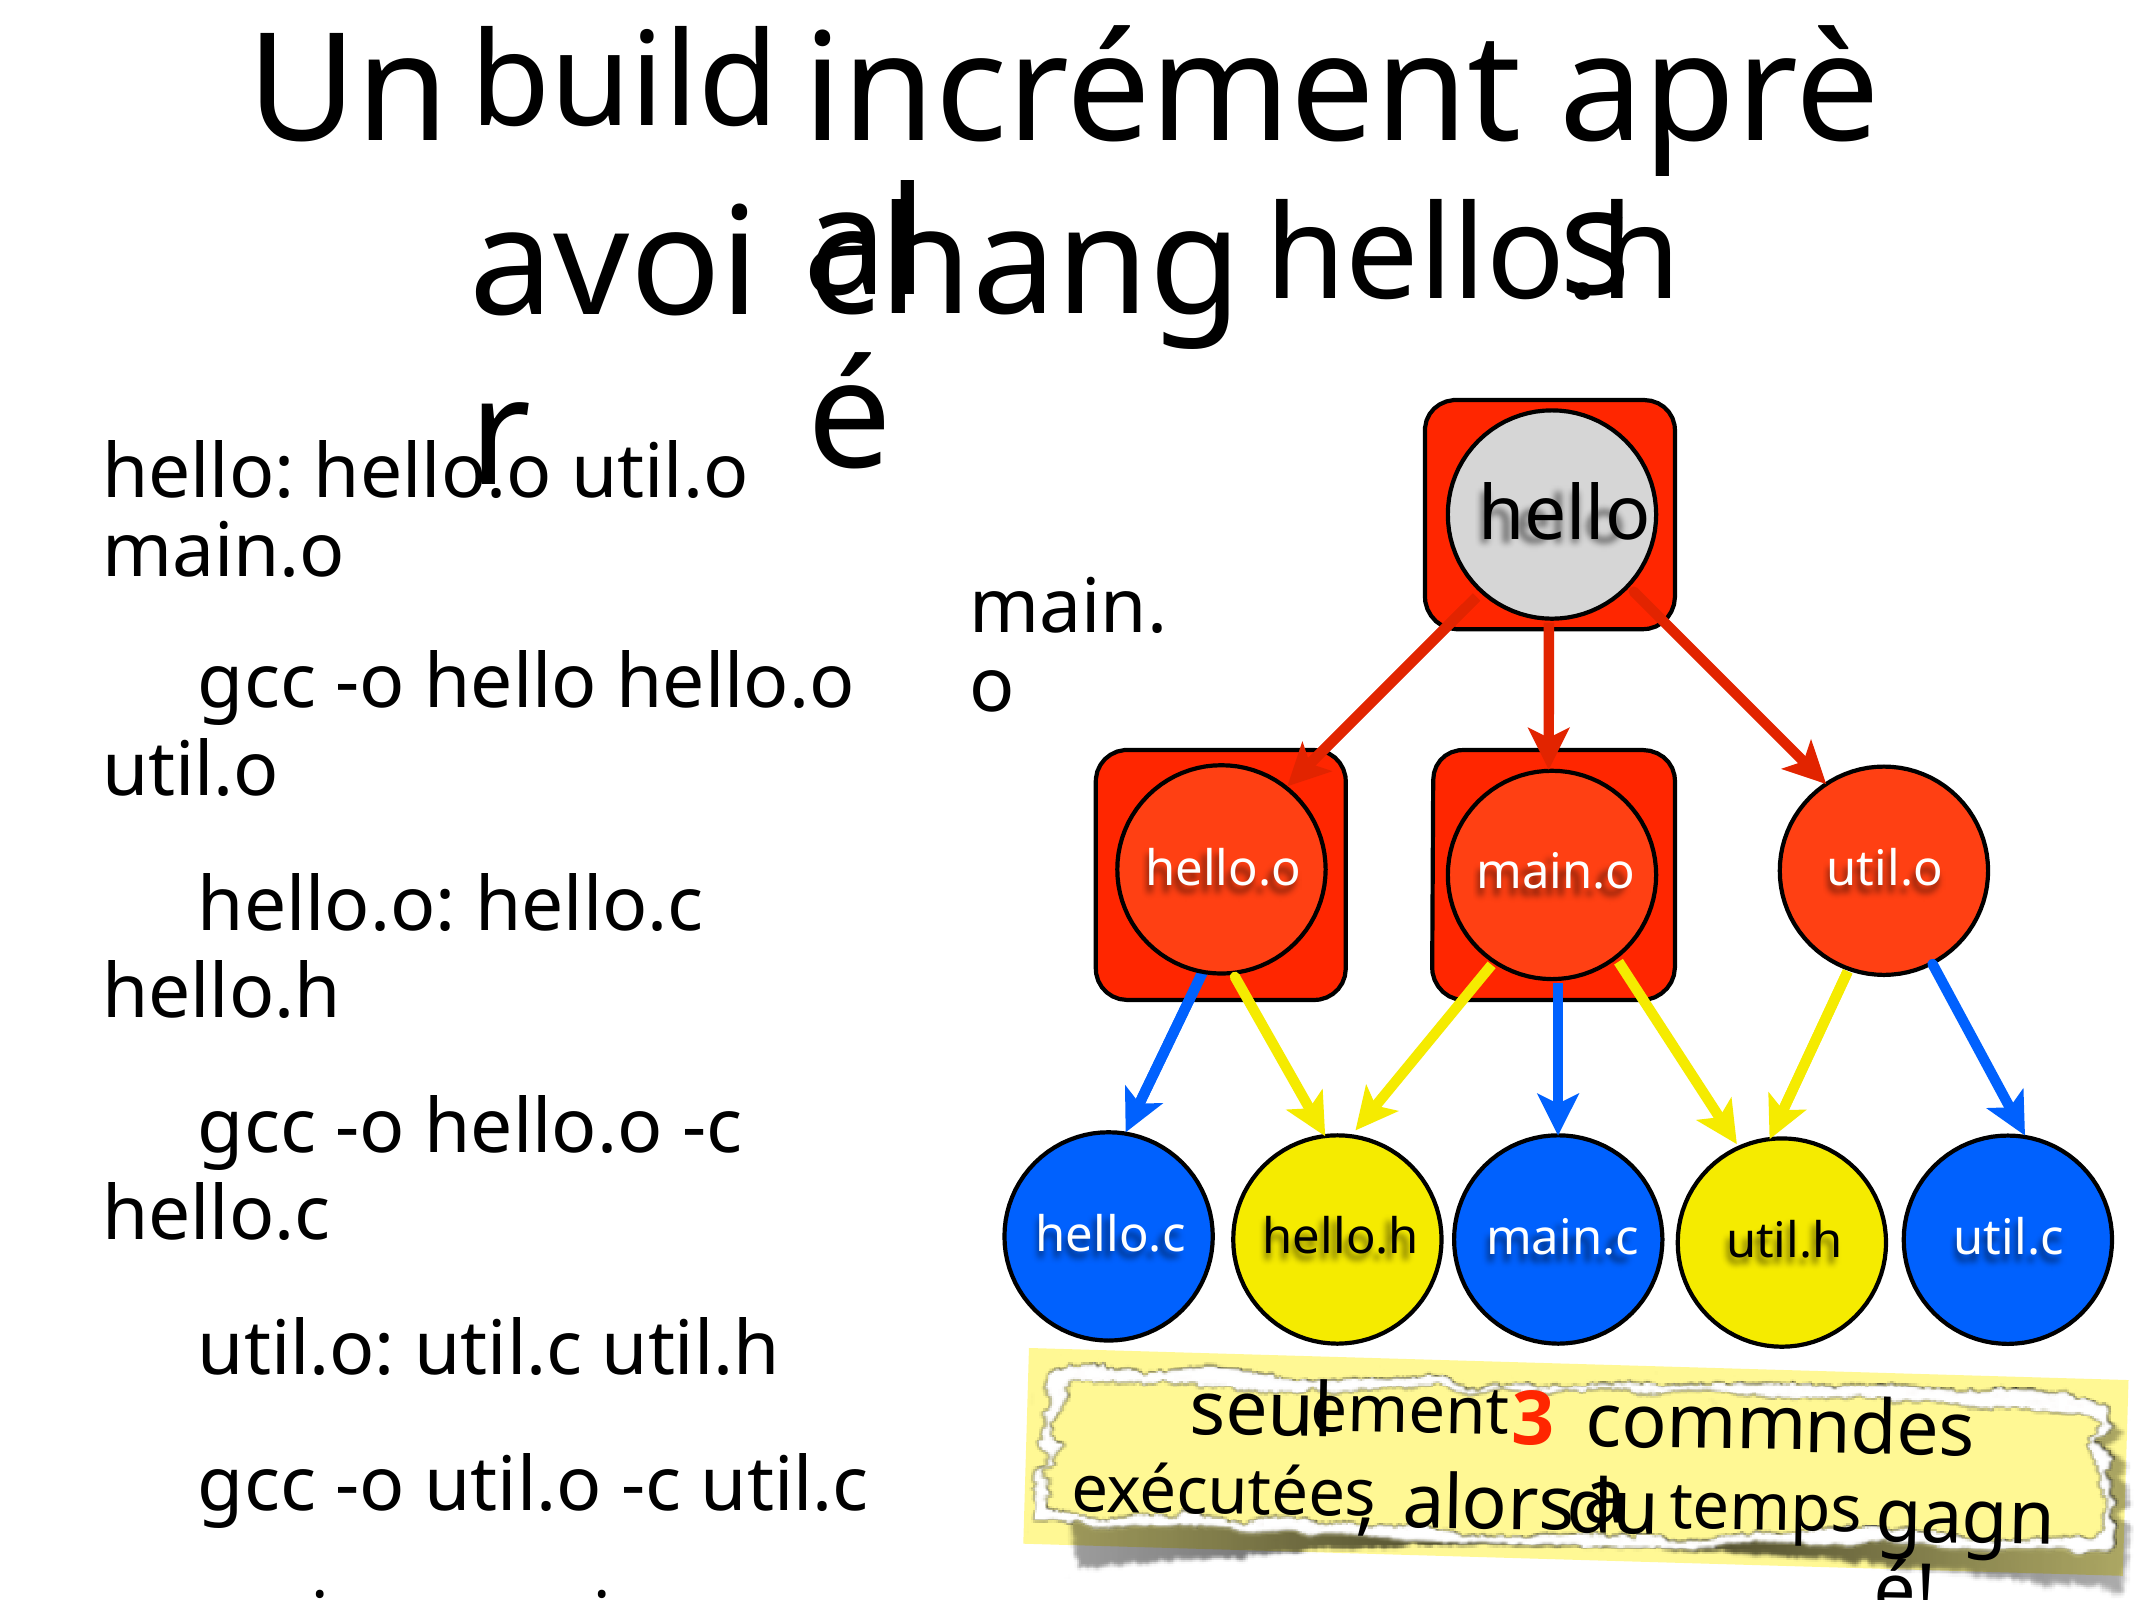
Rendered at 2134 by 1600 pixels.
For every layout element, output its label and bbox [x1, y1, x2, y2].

text_box [467, 16, 791, 344]
text_box [99, 433, 962, 1461]
text_box [1677, 971, 1887, 1347]
text_box [1004, 189, 2113, 1344]
text_box [967, 568, 1185, 648]
text_box [244, 16, 453, 171]
text_box [801, 16, 1543, 171]
text_box [1023, 1347, 2134, 1600]
text_box [1557, 16, 1911, 171]
text_box [805, 189, 1248, 344]
